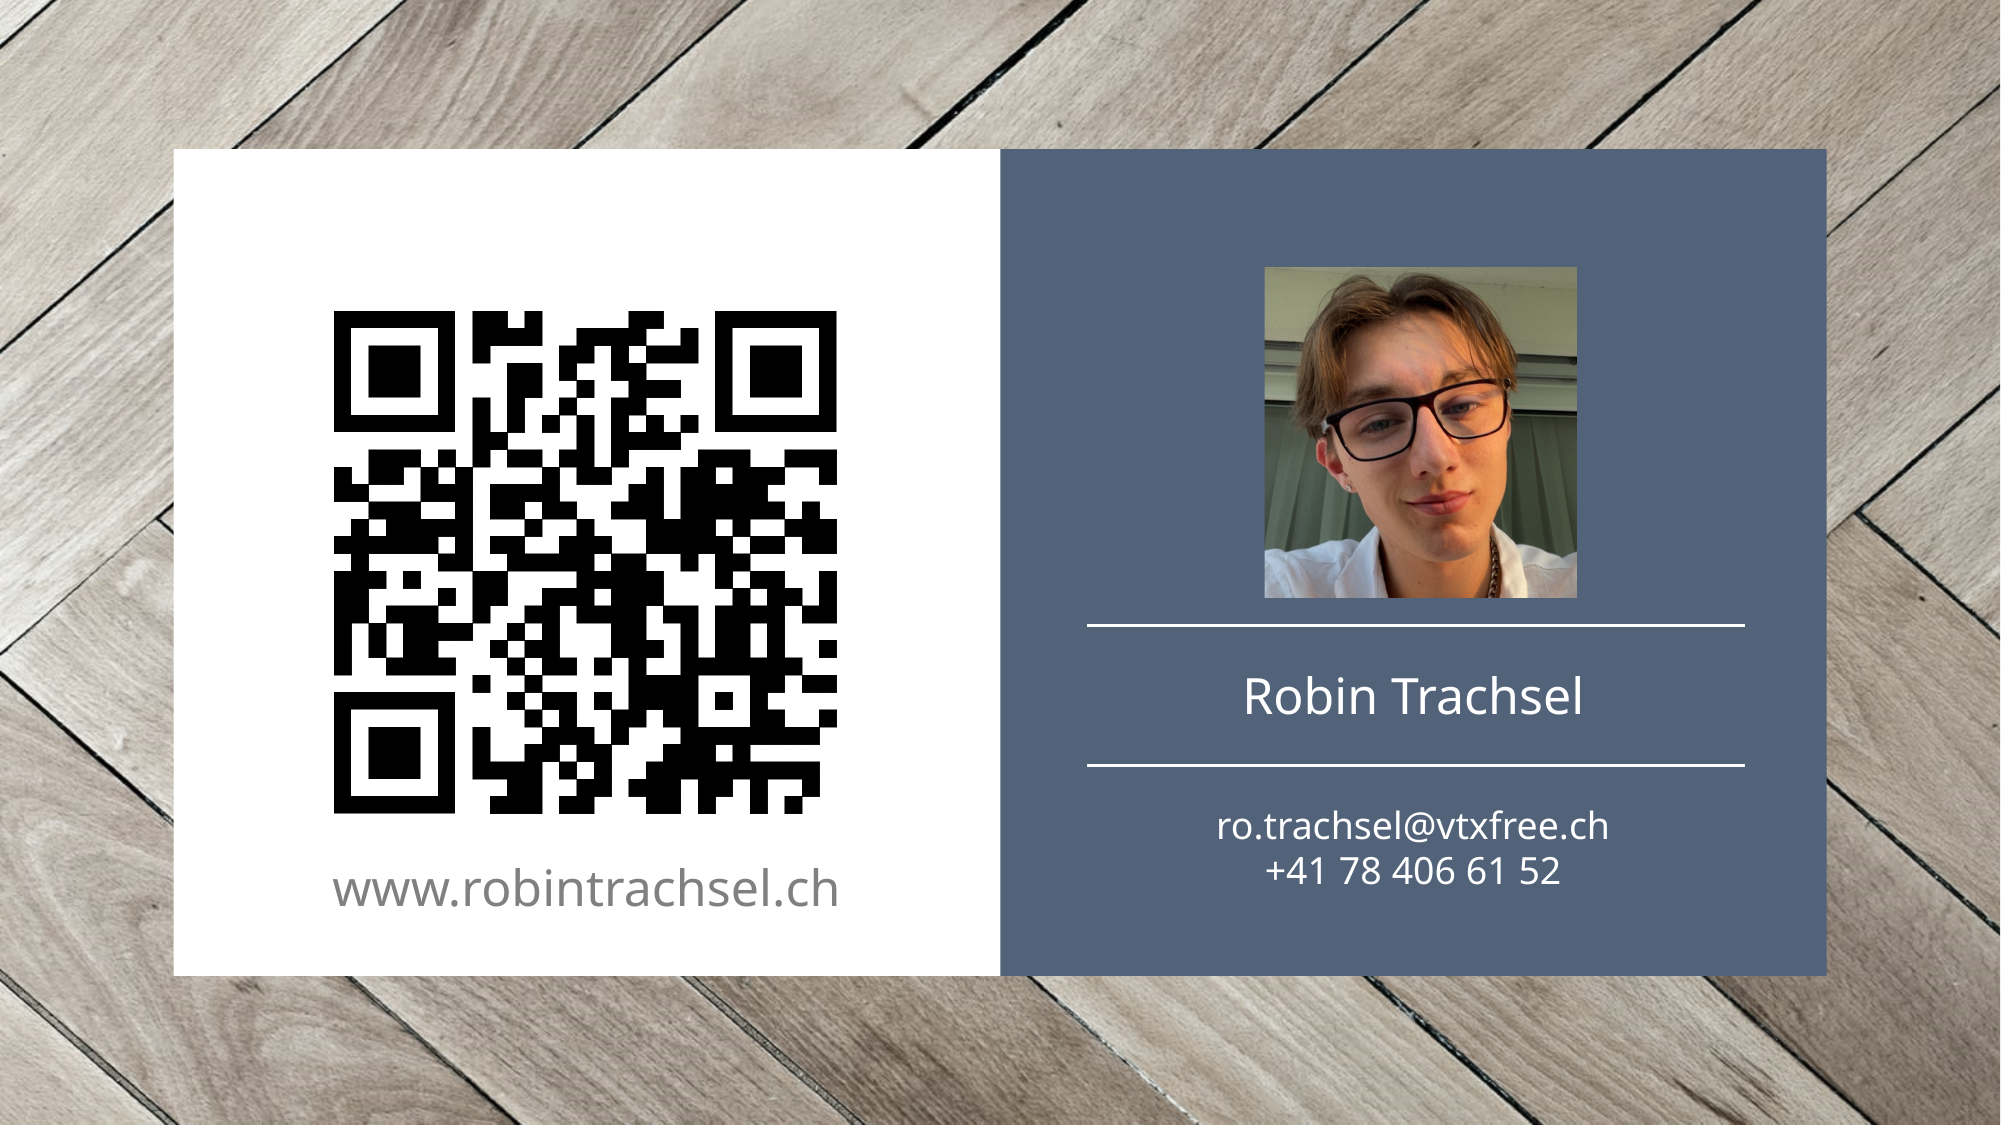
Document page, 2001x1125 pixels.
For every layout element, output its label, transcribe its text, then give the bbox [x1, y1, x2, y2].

text_box www.robintrachsel.ch [173, 848, 1000, 924]
text_box Robin Trachsel [999, 657, 1827, 732]
text_box ro.trachsel@vtxfree.ch +41 78 406 61 52 [999, 794, 1827, 900]
text_box [172, 147, 1002, 977]
text_box [1002, 147, 1828, 977]
picture [0, 0, 2001, 1125]
